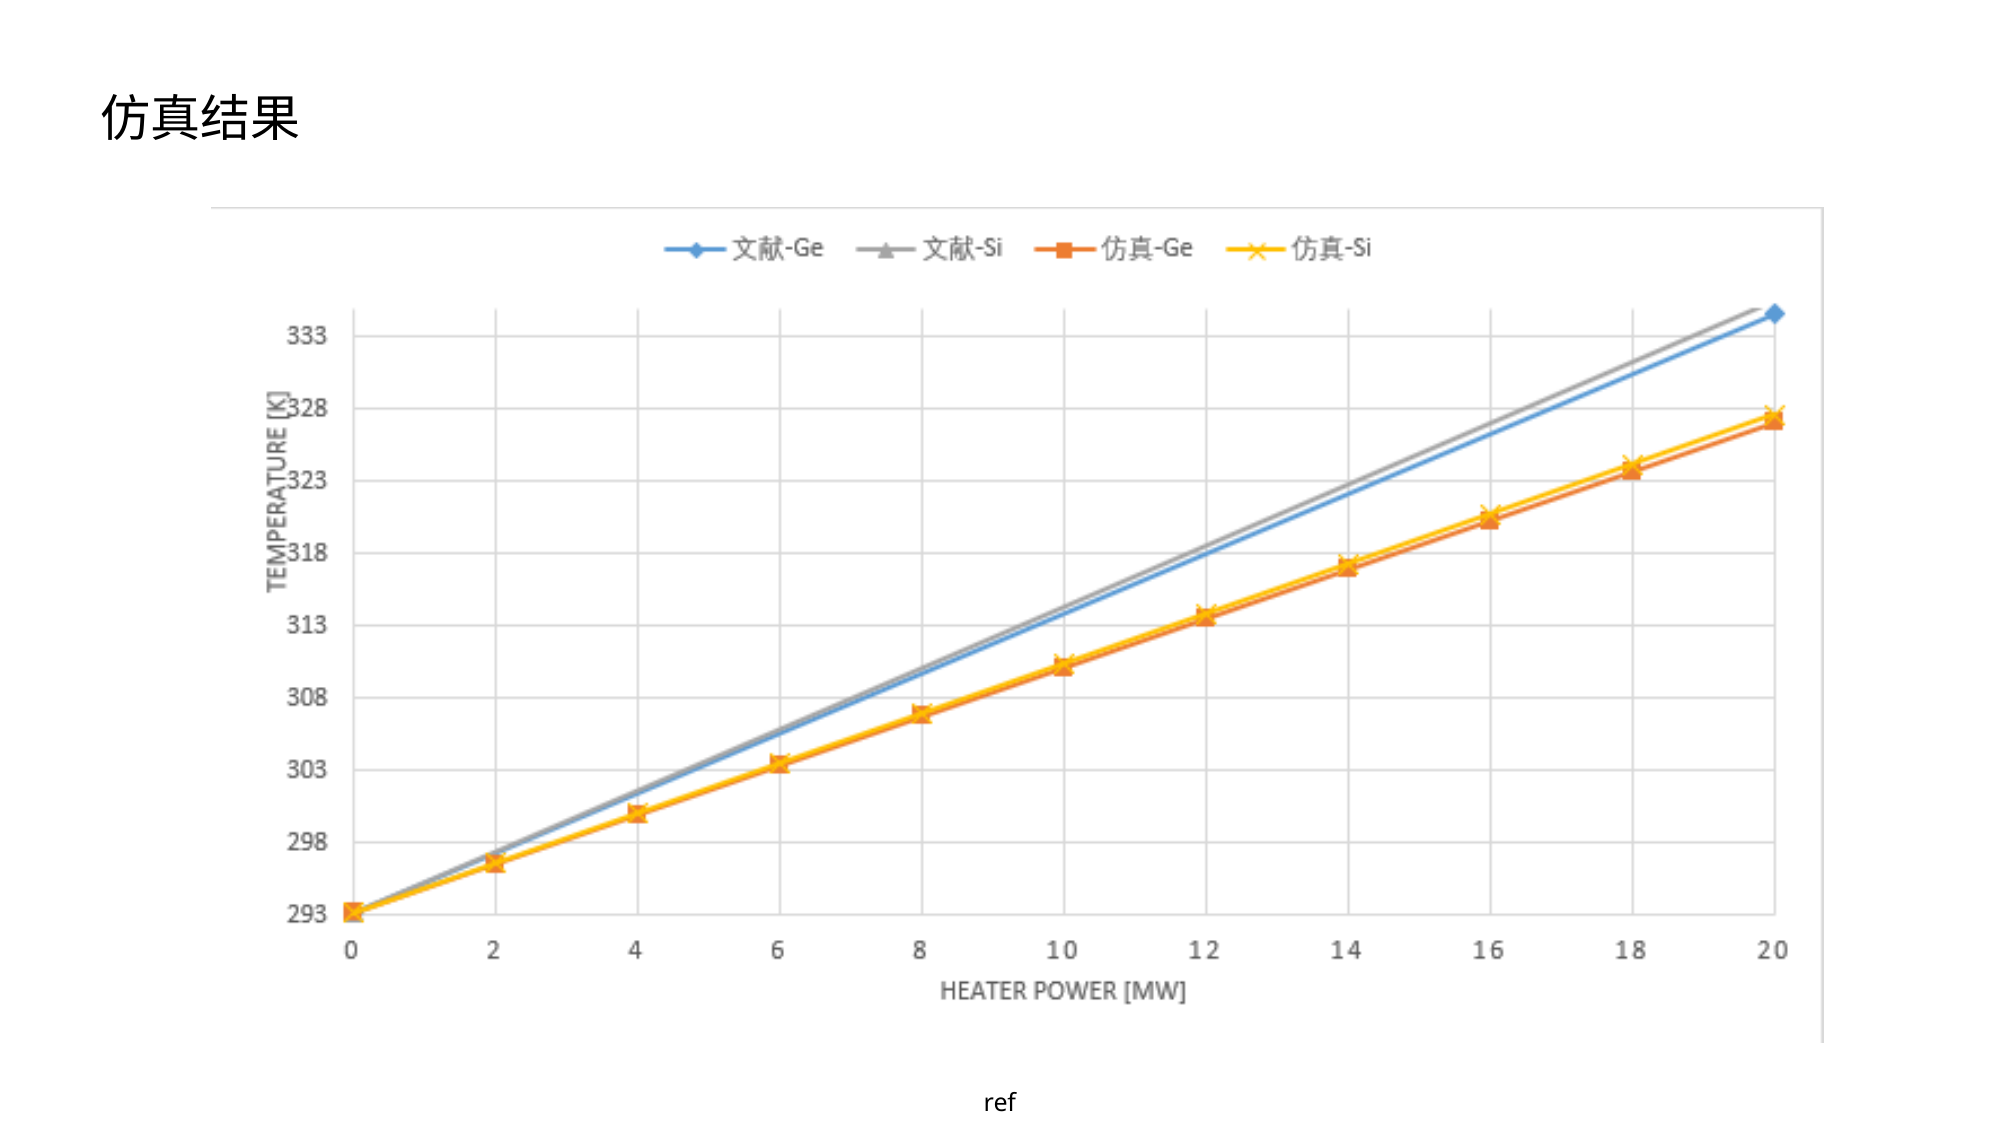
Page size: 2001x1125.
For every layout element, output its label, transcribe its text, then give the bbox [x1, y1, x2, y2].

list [211, 207, 1824, 1043]
text_box 仿真结果 [86, 86, 337, 155]
